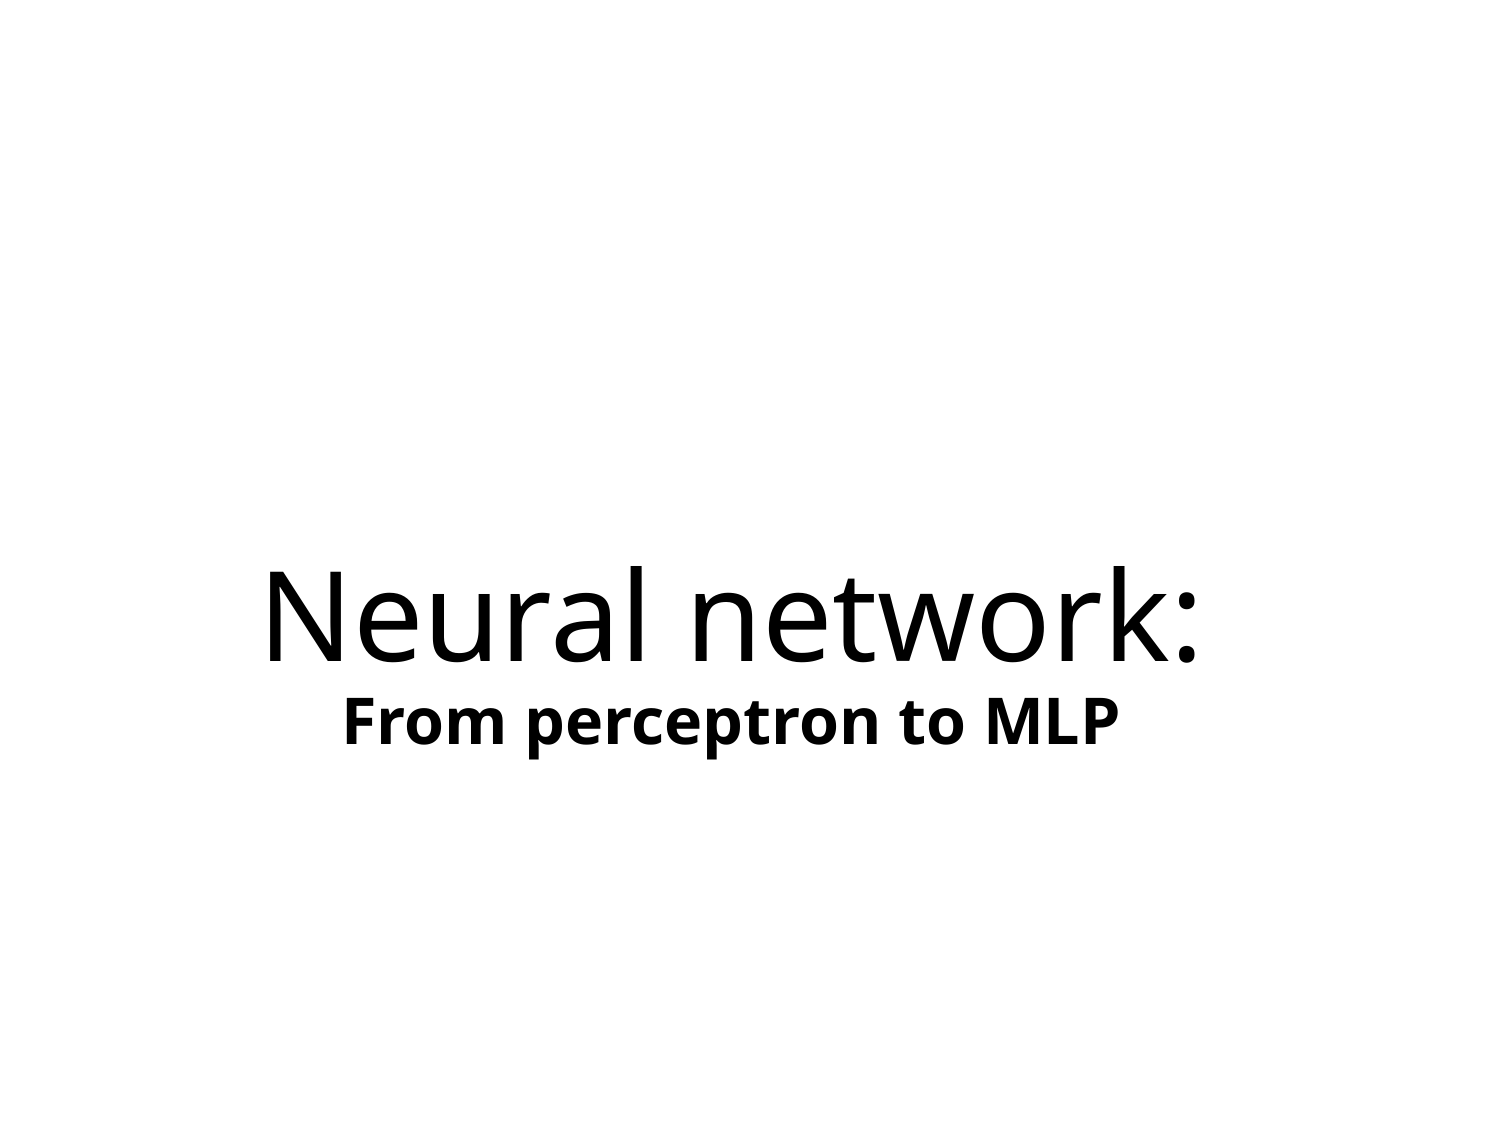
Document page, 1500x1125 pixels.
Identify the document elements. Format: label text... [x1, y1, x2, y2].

title Neural network: From perceptron to MLP [93, 374, 1369, 766]
